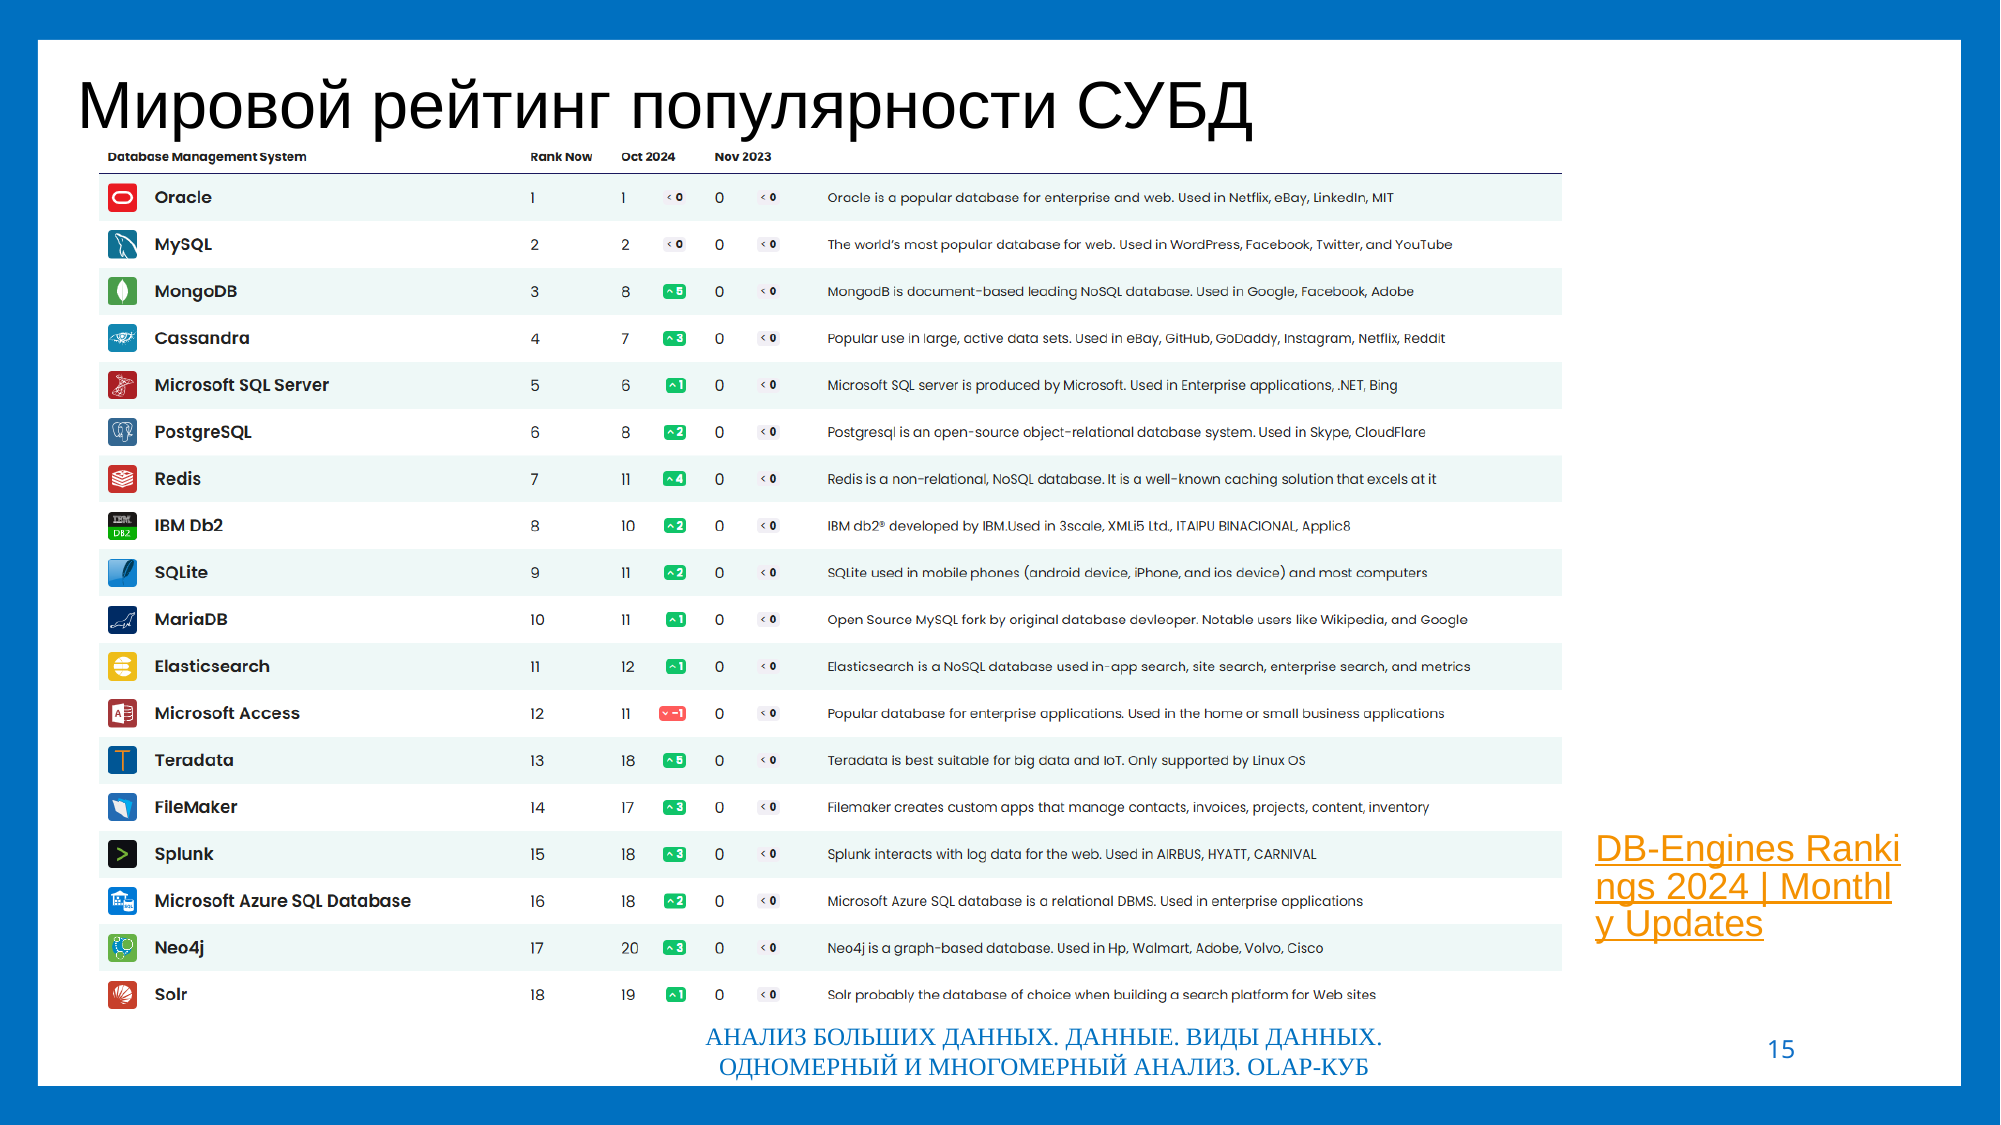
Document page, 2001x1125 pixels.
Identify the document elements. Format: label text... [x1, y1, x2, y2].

picture [77, 123, 1576, 1014]
slide_number 15 [1530, 1020, 1811, 1081]
text_box DB-Engines Rankings 2024 | Monthly Updates [1580, 817, 1924, 877]
text_box АНАЛИЗ БОЛЬШИХ ДАННЫХ. ДАННЫЕ. ВИДЫ ДАННЫХ. ОДНОМЕРНЫЙ И МНОГОМЕРНЫЙ АНАЛИЗ. OLAP-КУБ [647, 1020, 1442, 1081]
title Мировой рейтинг популярности СУБД [77, 59, 1803, 154]
